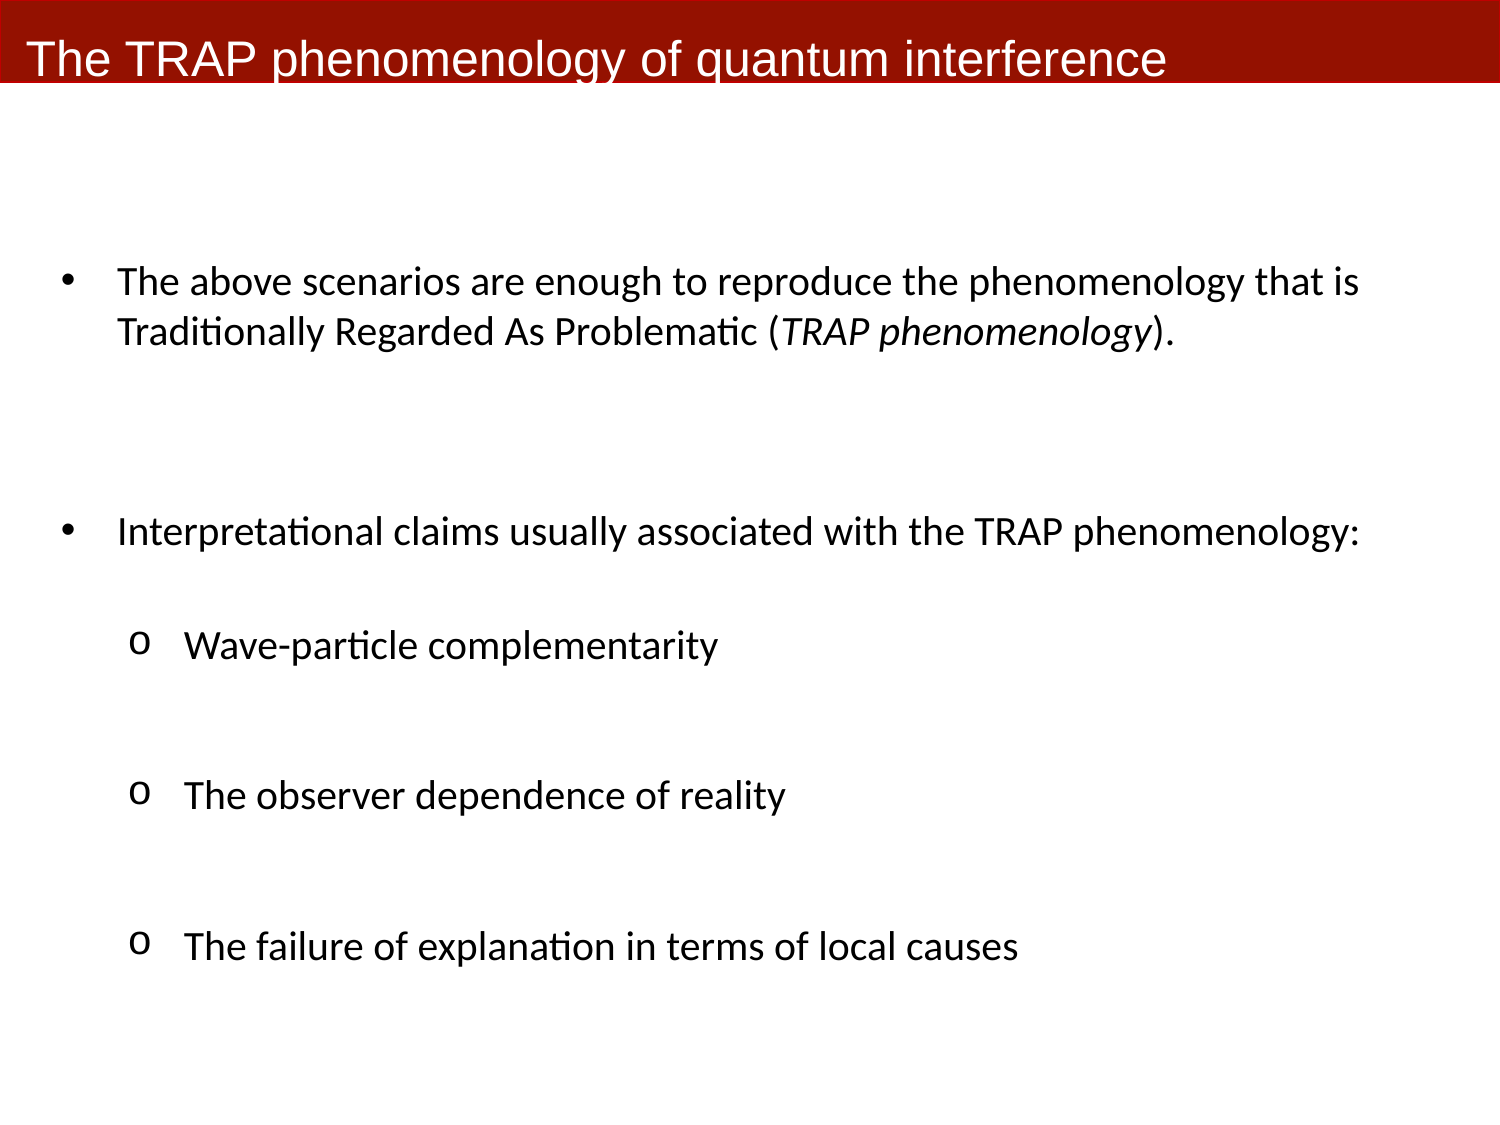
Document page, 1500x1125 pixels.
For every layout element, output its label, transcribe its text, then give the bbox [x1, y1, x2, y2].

text_box The above scenarios are enough to reproduce the phenomenology that is Traditionally Regarded As Problematic (TRAP phenomenology). Interpretational claims usually associated with the TRAP phenomenology: [46, 246, 1382, 712]
text_box Wave-particle complementarity The observer dependence of reality The failure of explanation in terms of local causes [112, 610, 1500, 976]
text_box [0, 0, 1500, 83]
text_box The TRAP phenomenology of quantum interference [10, 18, 1184, 94]
